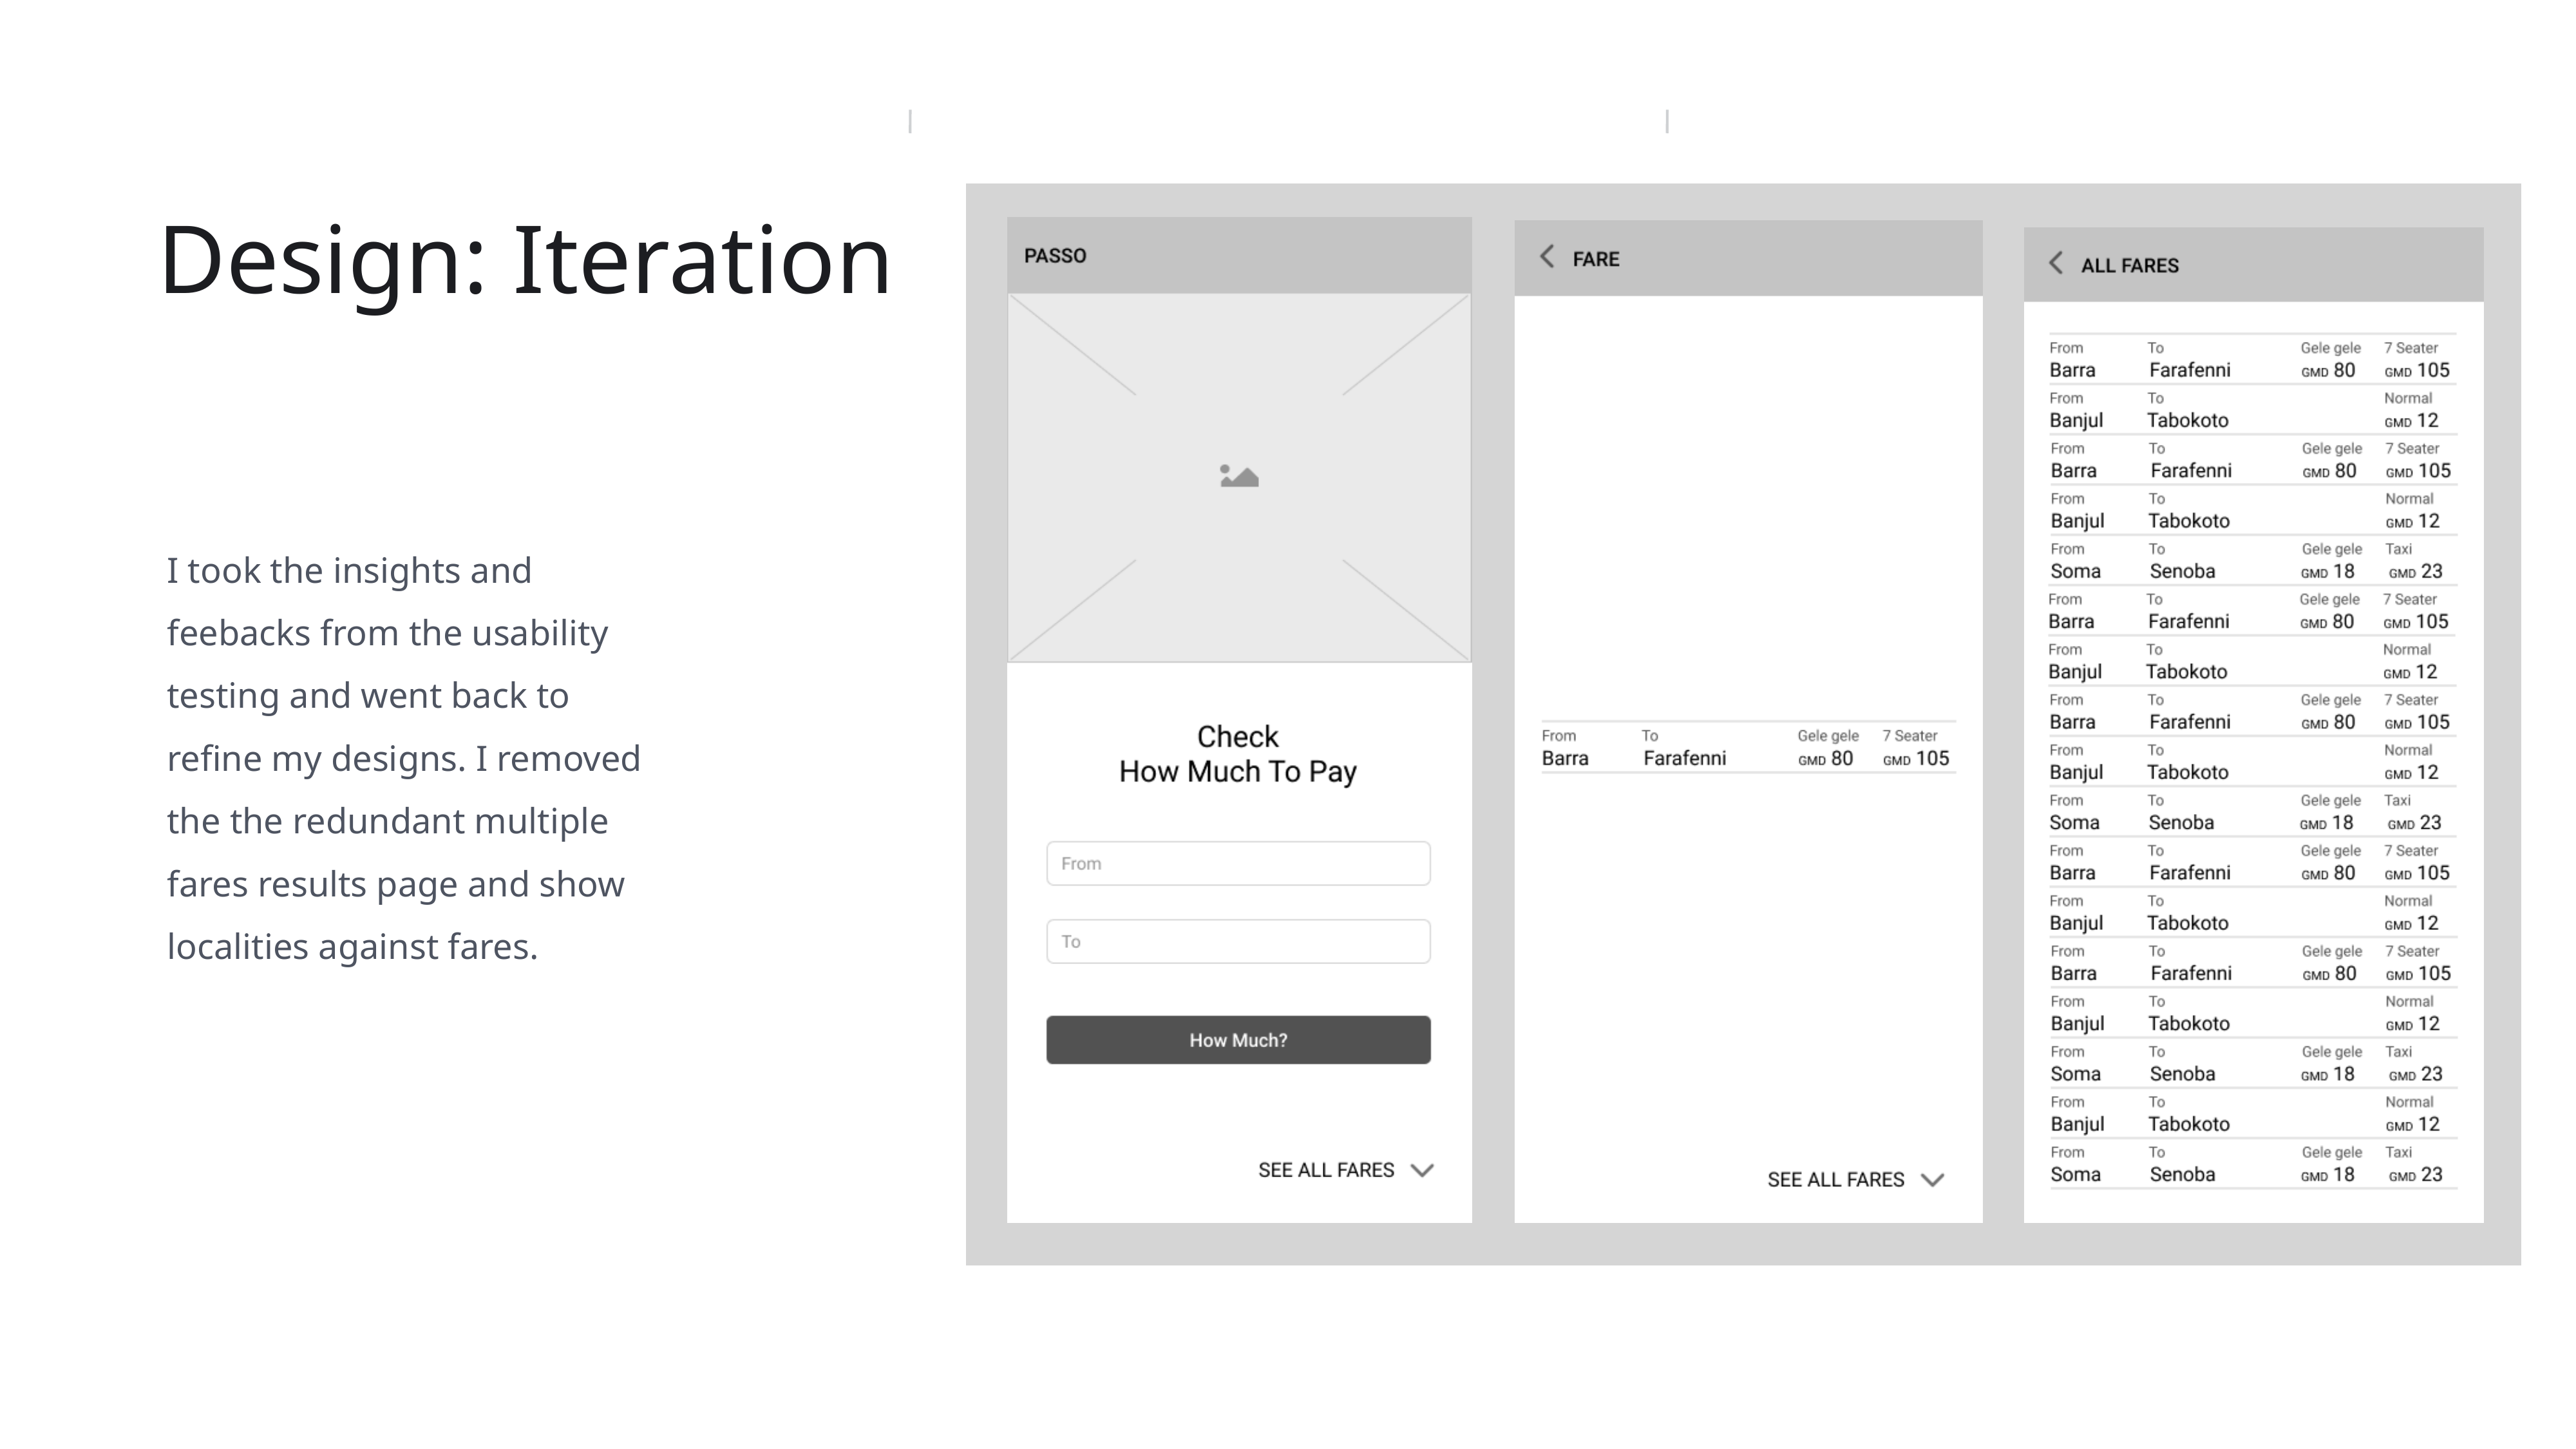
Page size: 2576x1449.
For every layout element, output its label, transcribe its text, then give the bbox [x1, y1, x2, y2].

text_box I took the insights and feebacks from the usability testing and went back to refine my designs. I removed the the redundant multiple fares results page and show localities against fares. [162, 521, 667, 773]
picture [1515, 220, 1983, 1223]
picture [1007, 217, 1472, 1223]
text_box Design: Iteration [152, 144, 1111, 367]
text_box [966, 183, 2521, 1265]
picture [2024, 227, 2485, 1223]
